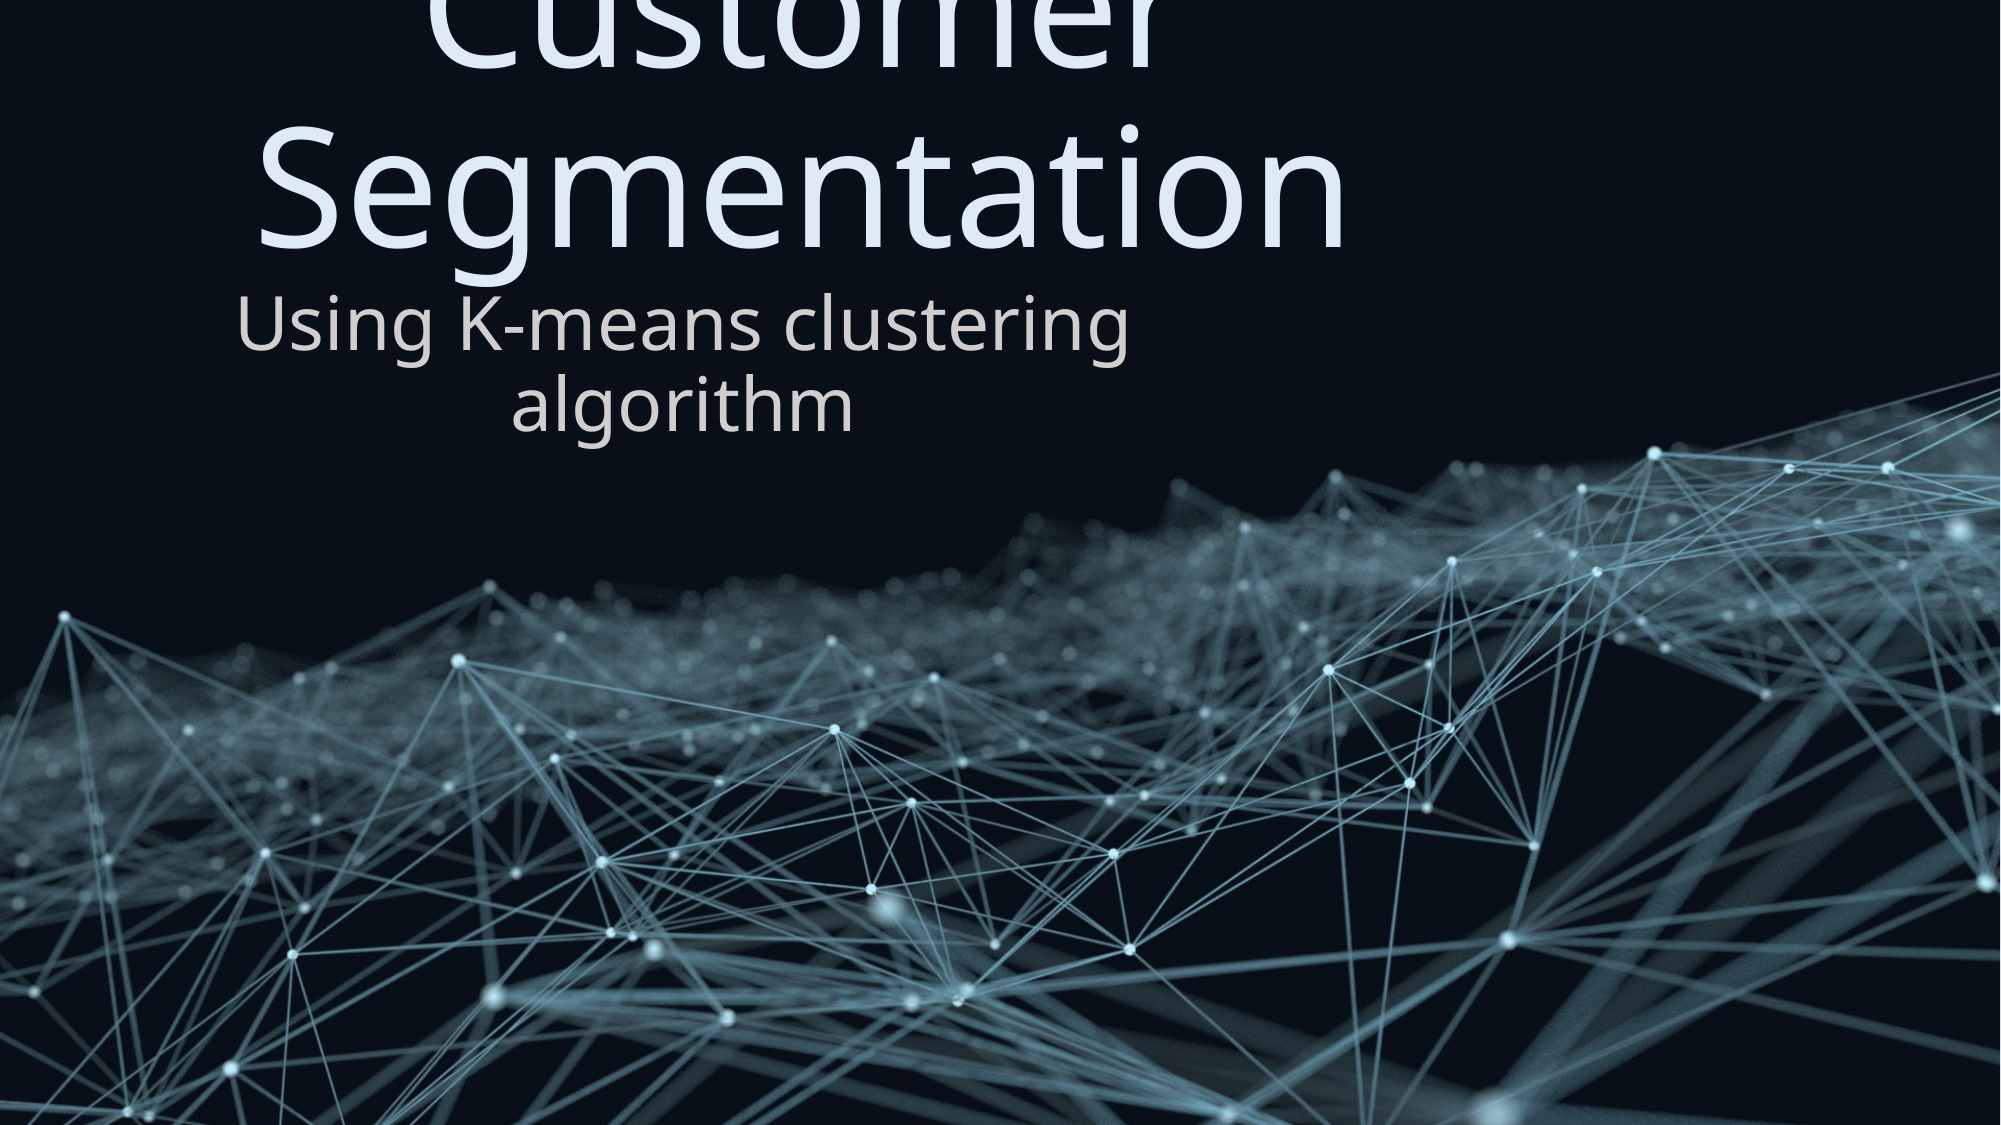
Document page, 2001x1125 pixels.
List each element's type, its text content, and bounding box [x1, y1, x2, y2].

title Customer Segmentation [54, 134, 1555, 291]
subtitle Using K-means clustering algorithm [128, 278, 1240, 352]
picture [0, 0, 2001, 1125]
